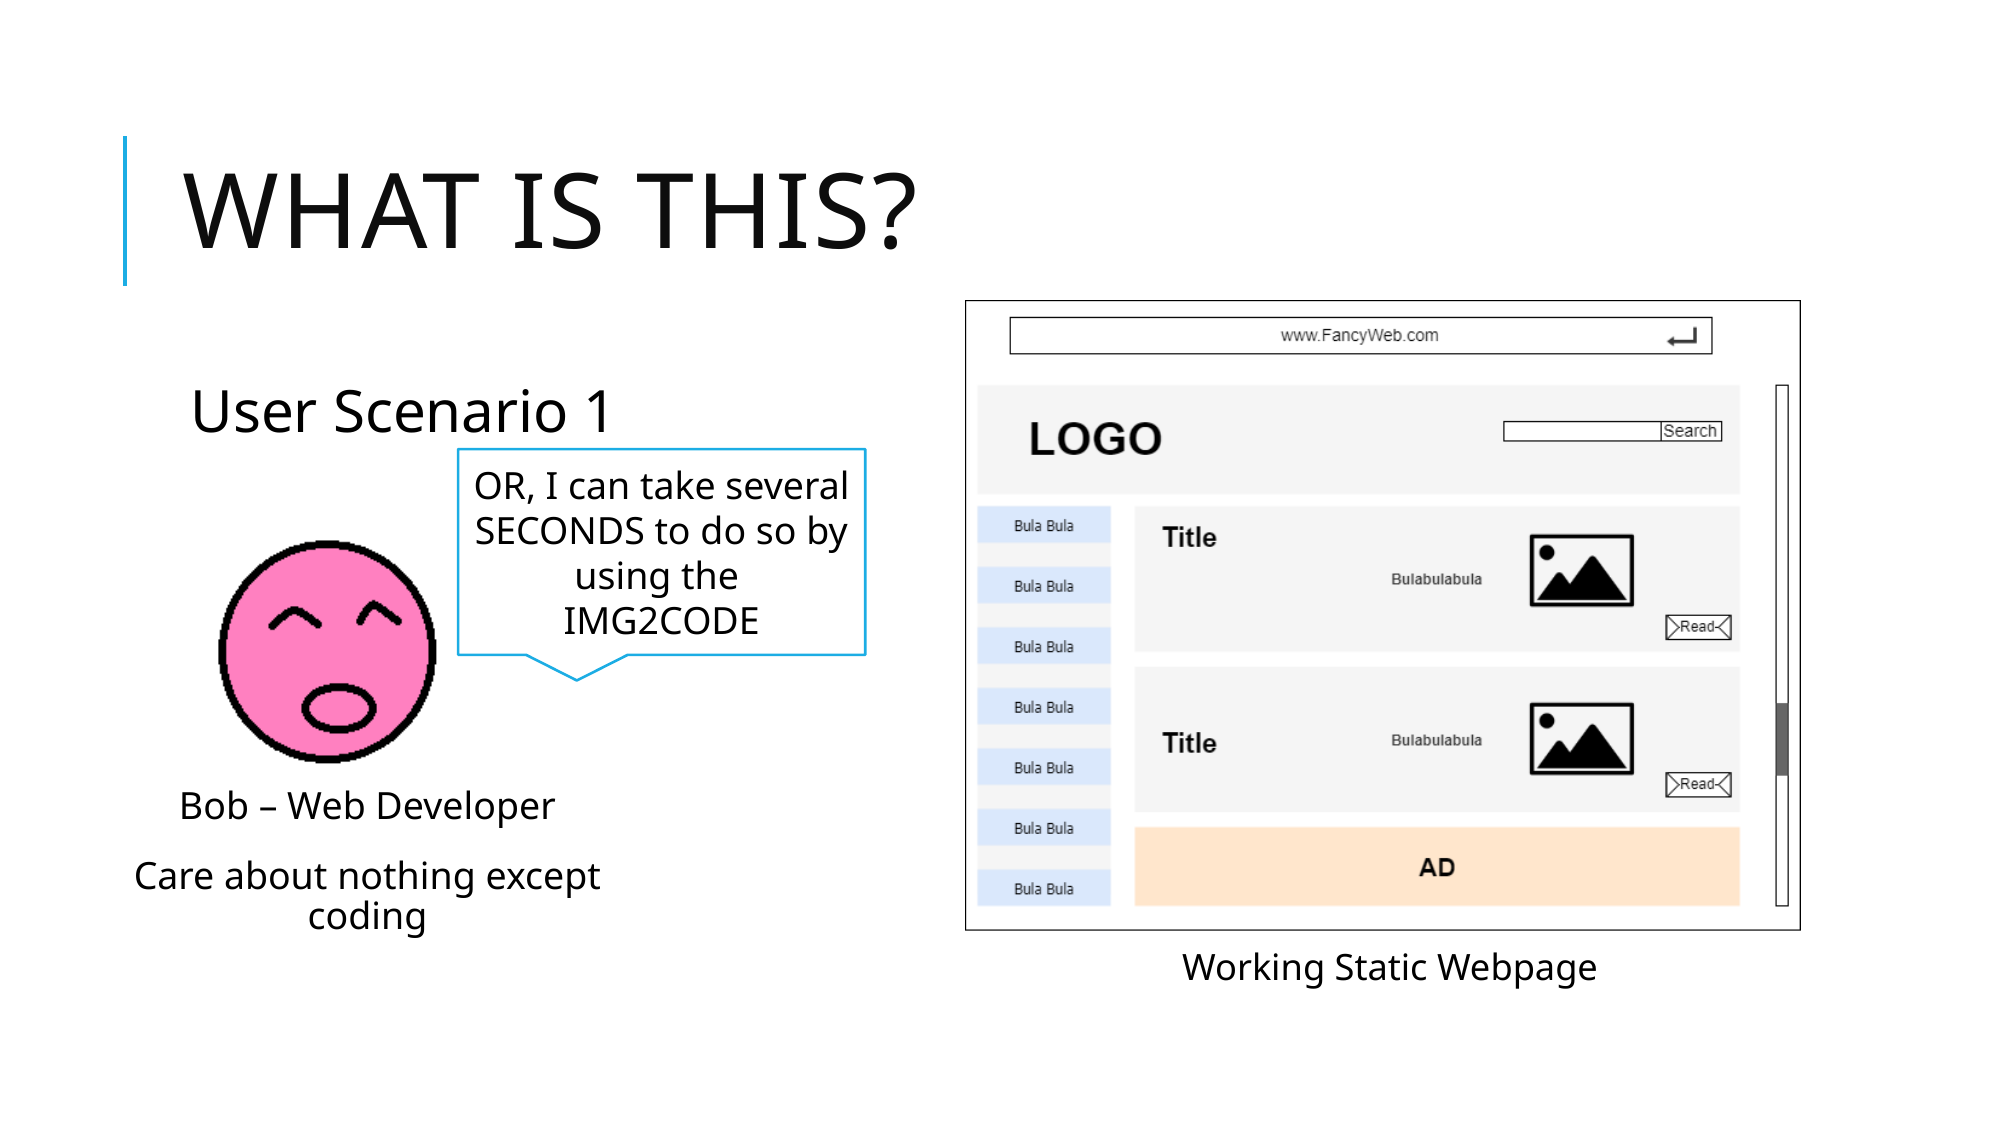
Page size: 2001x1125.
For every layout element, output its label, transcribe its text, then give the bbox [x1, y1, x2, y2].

text_box Working Static Webpage [1158, 941, 1607, 1006]
text_box OR, I can take several SECONDS to do so by using the IMG2CODE [456, 447, 867, 682]
picture [964, 300, 1801, 932]
text_box Bob – Web Developer Care about nothing except coding [83, 779, 637, 905]
title What is this? [168, 96, 1763, 342]
list User Scenario 1 [168, 375, 1763, 1035]
picture [181, 525, 504, 784]
